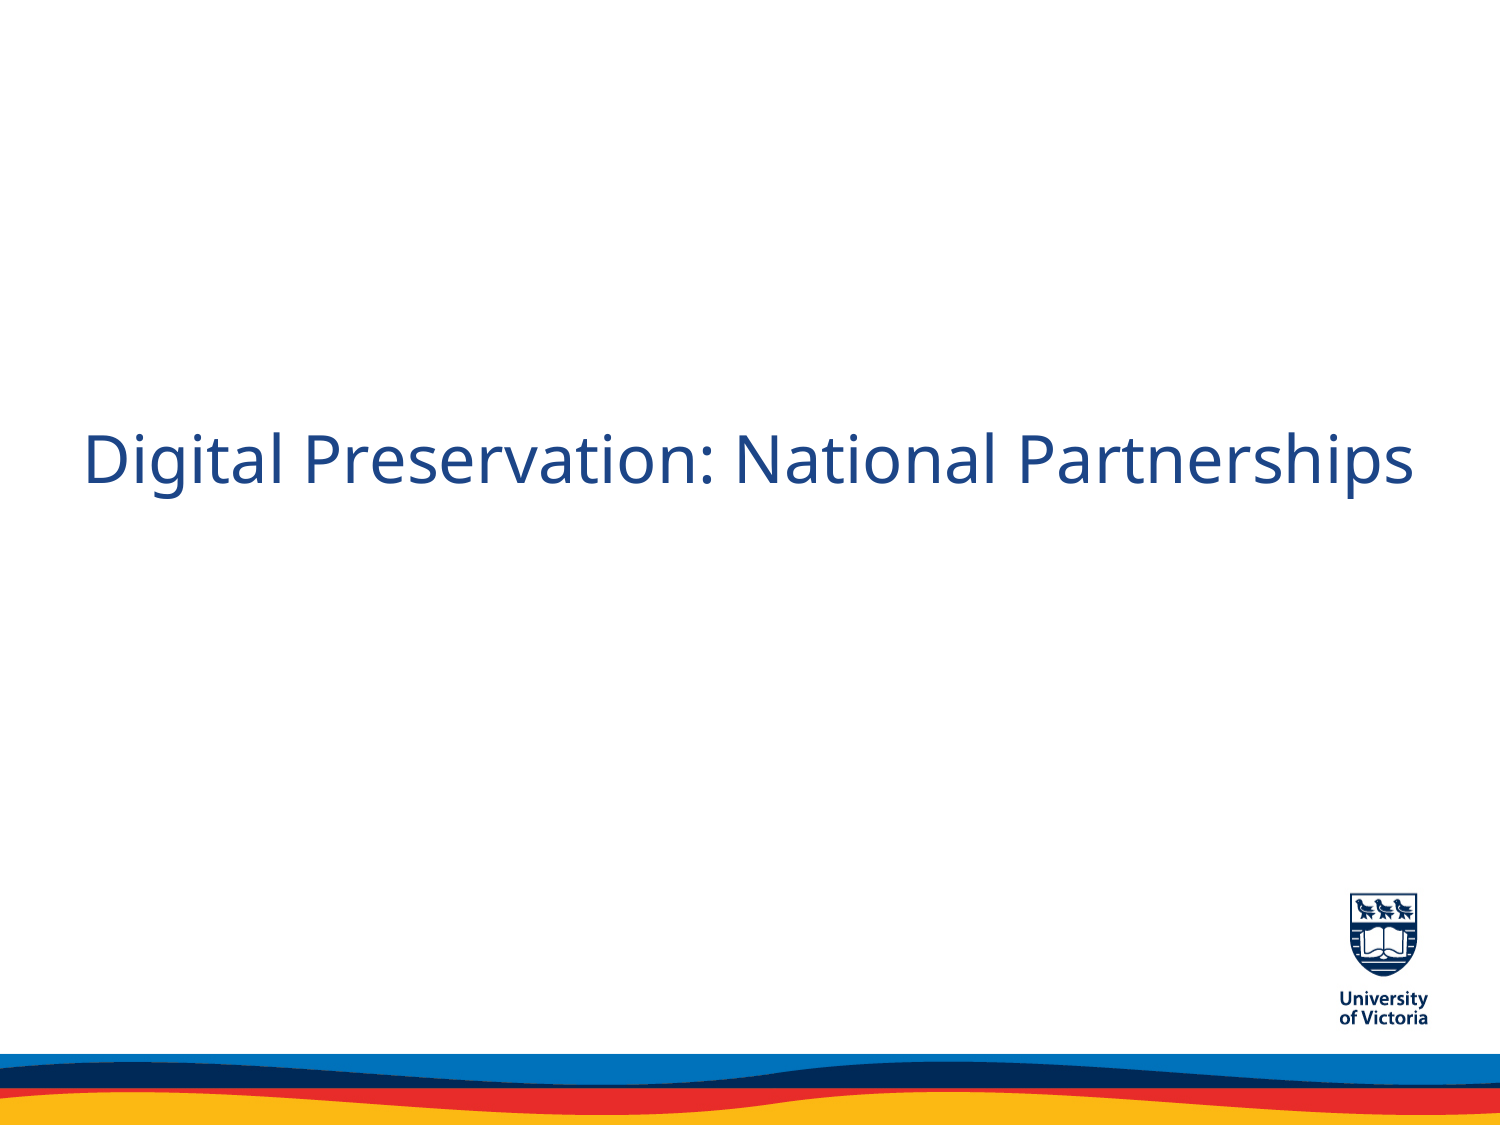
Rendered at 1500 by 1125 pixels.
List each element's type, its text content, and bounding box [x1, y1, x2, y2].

title Digital Preservation: National Partnerships [51, 401, 1449, 528]
picture [0, 0, 1500, 1125]
